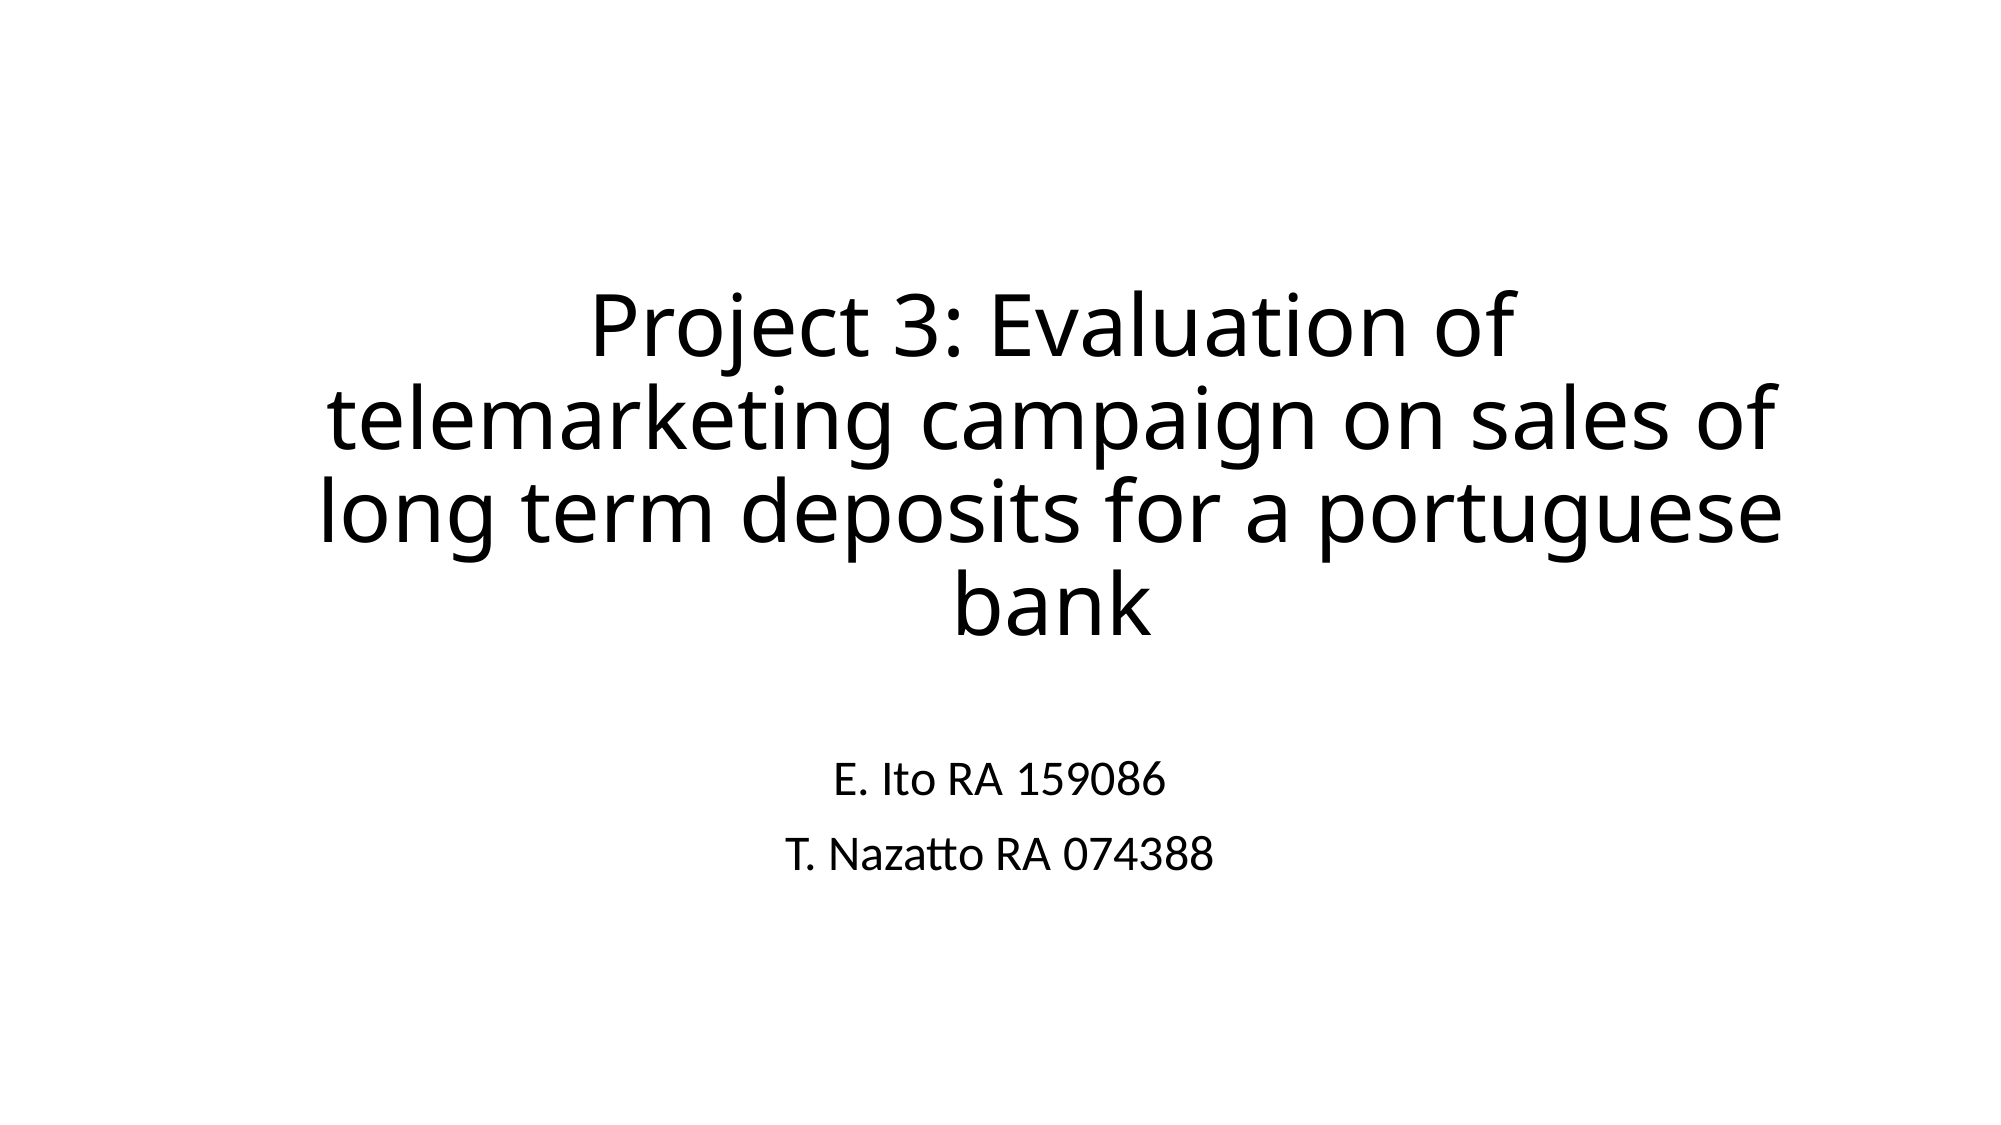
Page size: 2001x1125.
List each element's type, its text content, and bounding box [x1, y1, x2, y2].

title Project 3: Evaluation of telemarketing campaign on sales of long term deposits for a portuguese bank [302, 270, 1803, 663]
subtitle E. Ito RA 159086 T. Nazatto RA 074388 [249, 745, 1750, 1017]
